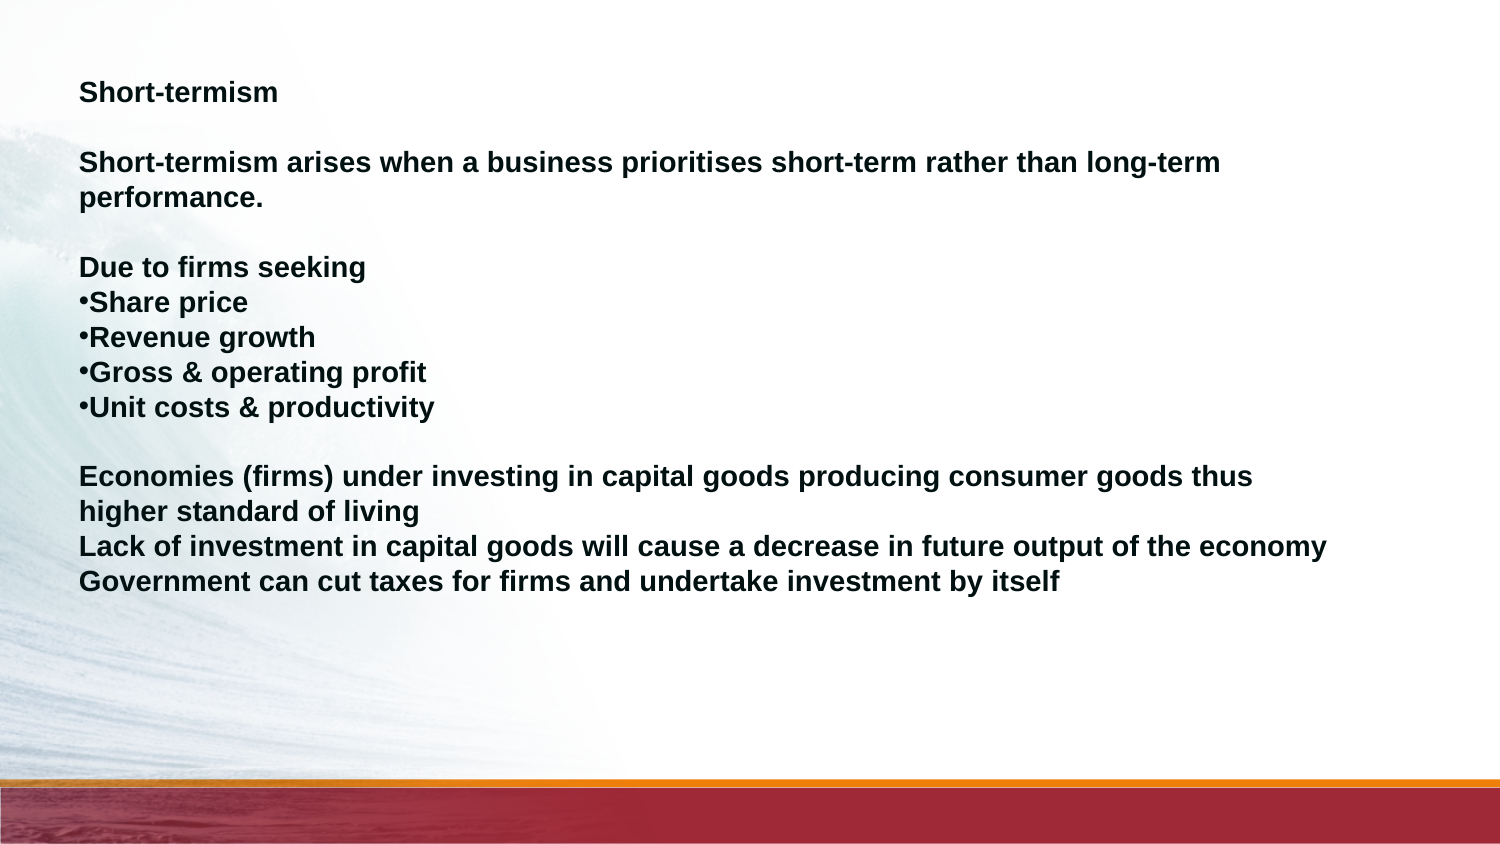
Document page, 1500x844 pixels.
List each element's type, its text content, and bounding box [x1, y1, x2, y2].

text_box Short-termism Short-termism arises when a business prioritises short-term rather than long-term performance. Due to firms seeking Share price Revenue growth Gross & operating profit Unit costs & productivity Economies (firms) under investing in capital goods producing consumer goods thus higher standard of living Lack of investment in capital goods will cause a decrease in future output of the economy Government can cut taxes for firms and undertake investment by itself [67, 67, 1352, 590]
picture [0, 0, 1500, 844]
